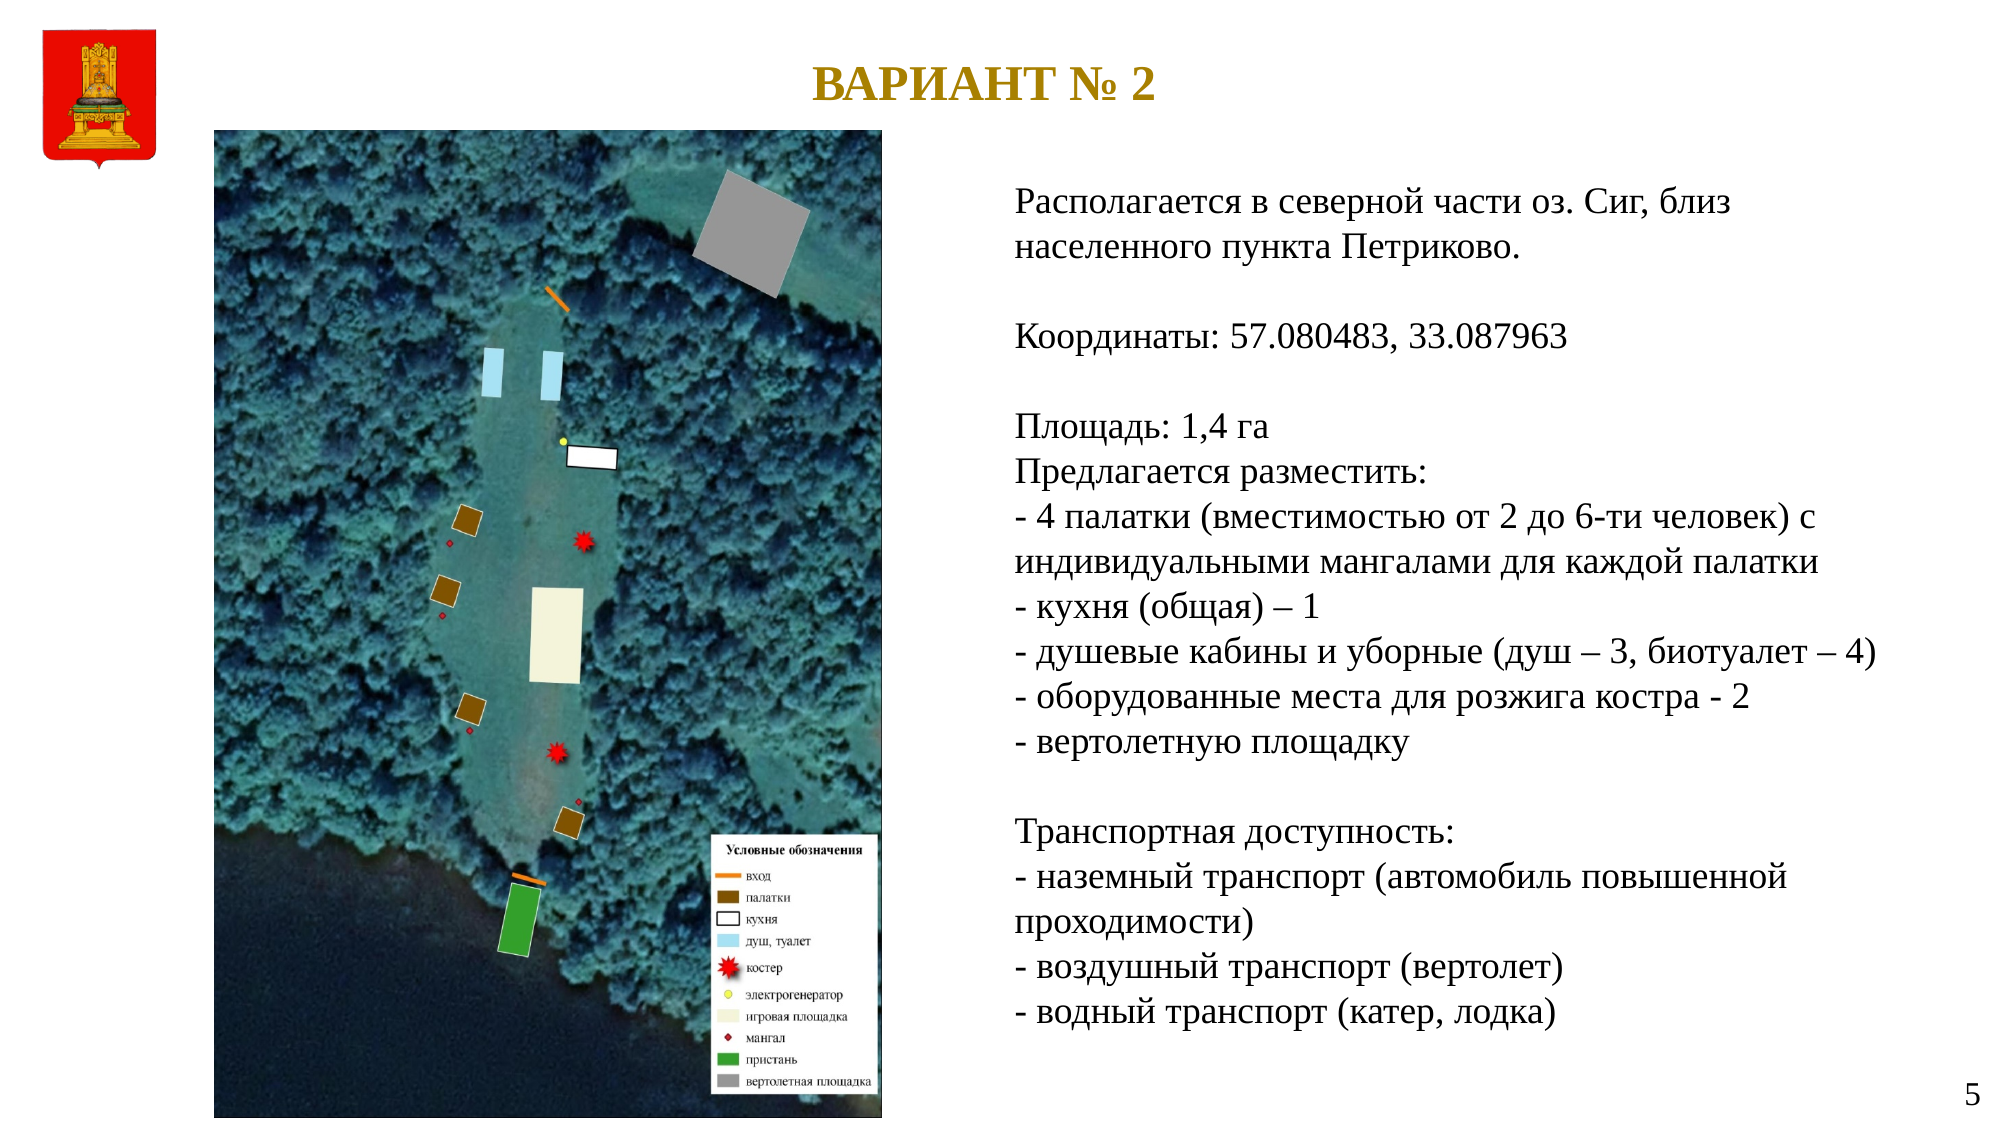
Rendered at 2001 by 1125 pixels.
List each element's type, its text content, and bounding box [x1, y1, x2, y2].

picture [213, 130, 882, 1118]
slide_number 5 [1529, 1062, 1997, 1123]
text_box ВАРИАНТ № 2 [699, 35, 1271, 119]
picture [39, 22, 164, 177]
text_box Располагается в северной части оз. Сиг, близ населенного пункта Петриково. Координаты: 57.080483, 33.087963 Площадь: 1,4 га Предлагается разместить: - 4 палатки (вместимостью от 2 до 6-ти человек) с индивидуальными мангалами для каждой палатки - кухня (общая) – 1 - душевые кабины и уборные (душ – 3, биотуалет – 4) - оборудованные места для розжига костра - 2 - вертолетную площадку Транспортная доступность: - наземный транспорт (автомобиль повышенной проходимости) - воздушный транспорт (вертолет) - водный транспорт (катер, лодка) [999, 169, 1933, 1039]
